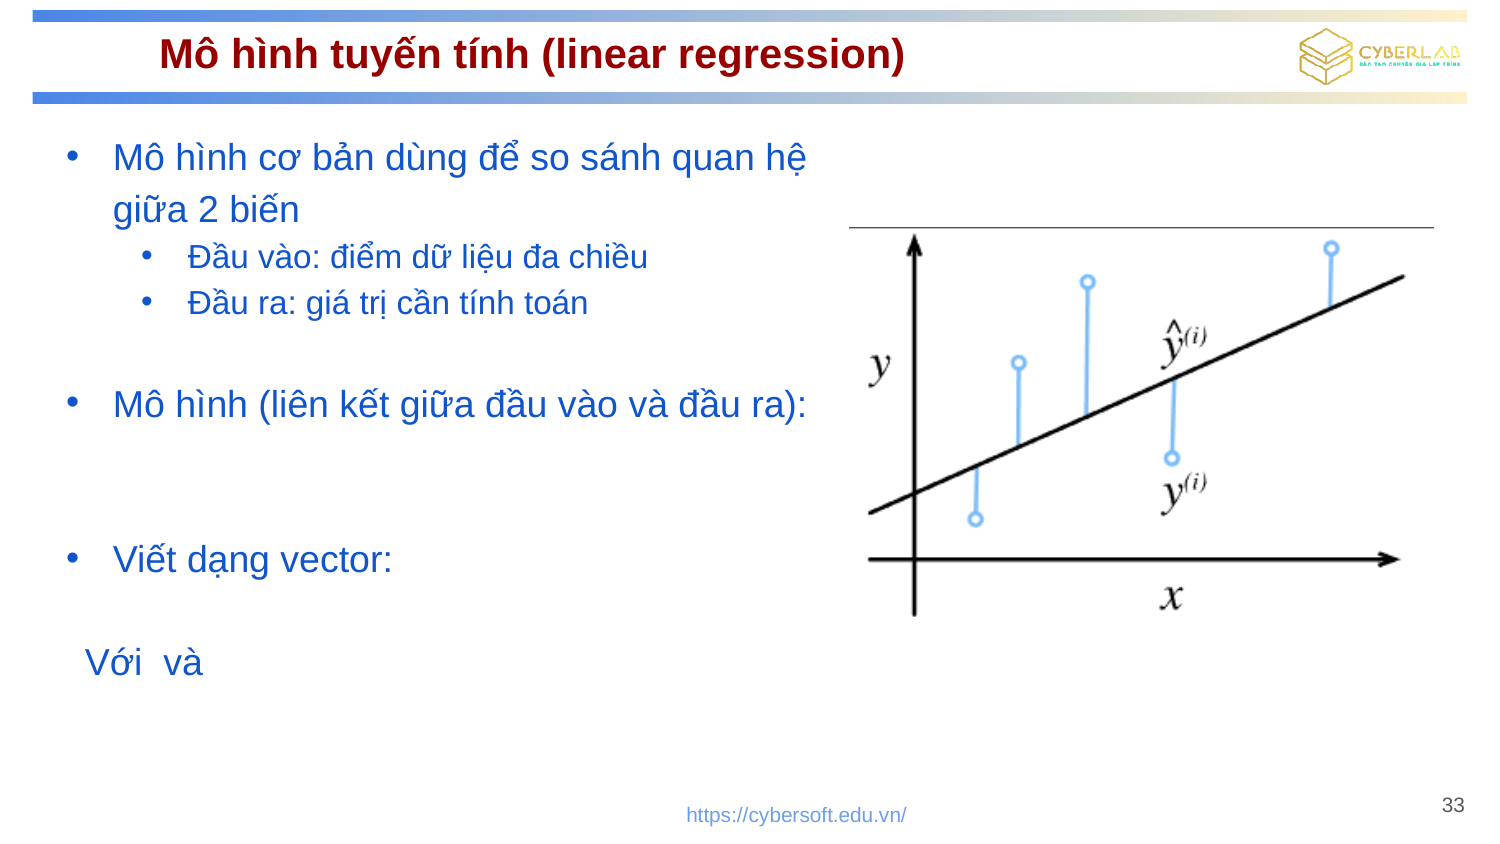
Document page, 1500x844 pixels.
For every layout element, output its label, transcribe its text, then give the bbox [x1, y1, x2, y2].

slide_number 33 [1389, 782, 1480, 830]
picture [848, 227, 1434, 635]
title Mô hình tuyến tính (linear regression) [144, 12, 1449, 93]
picture [1449, 28, 1468, 85]
